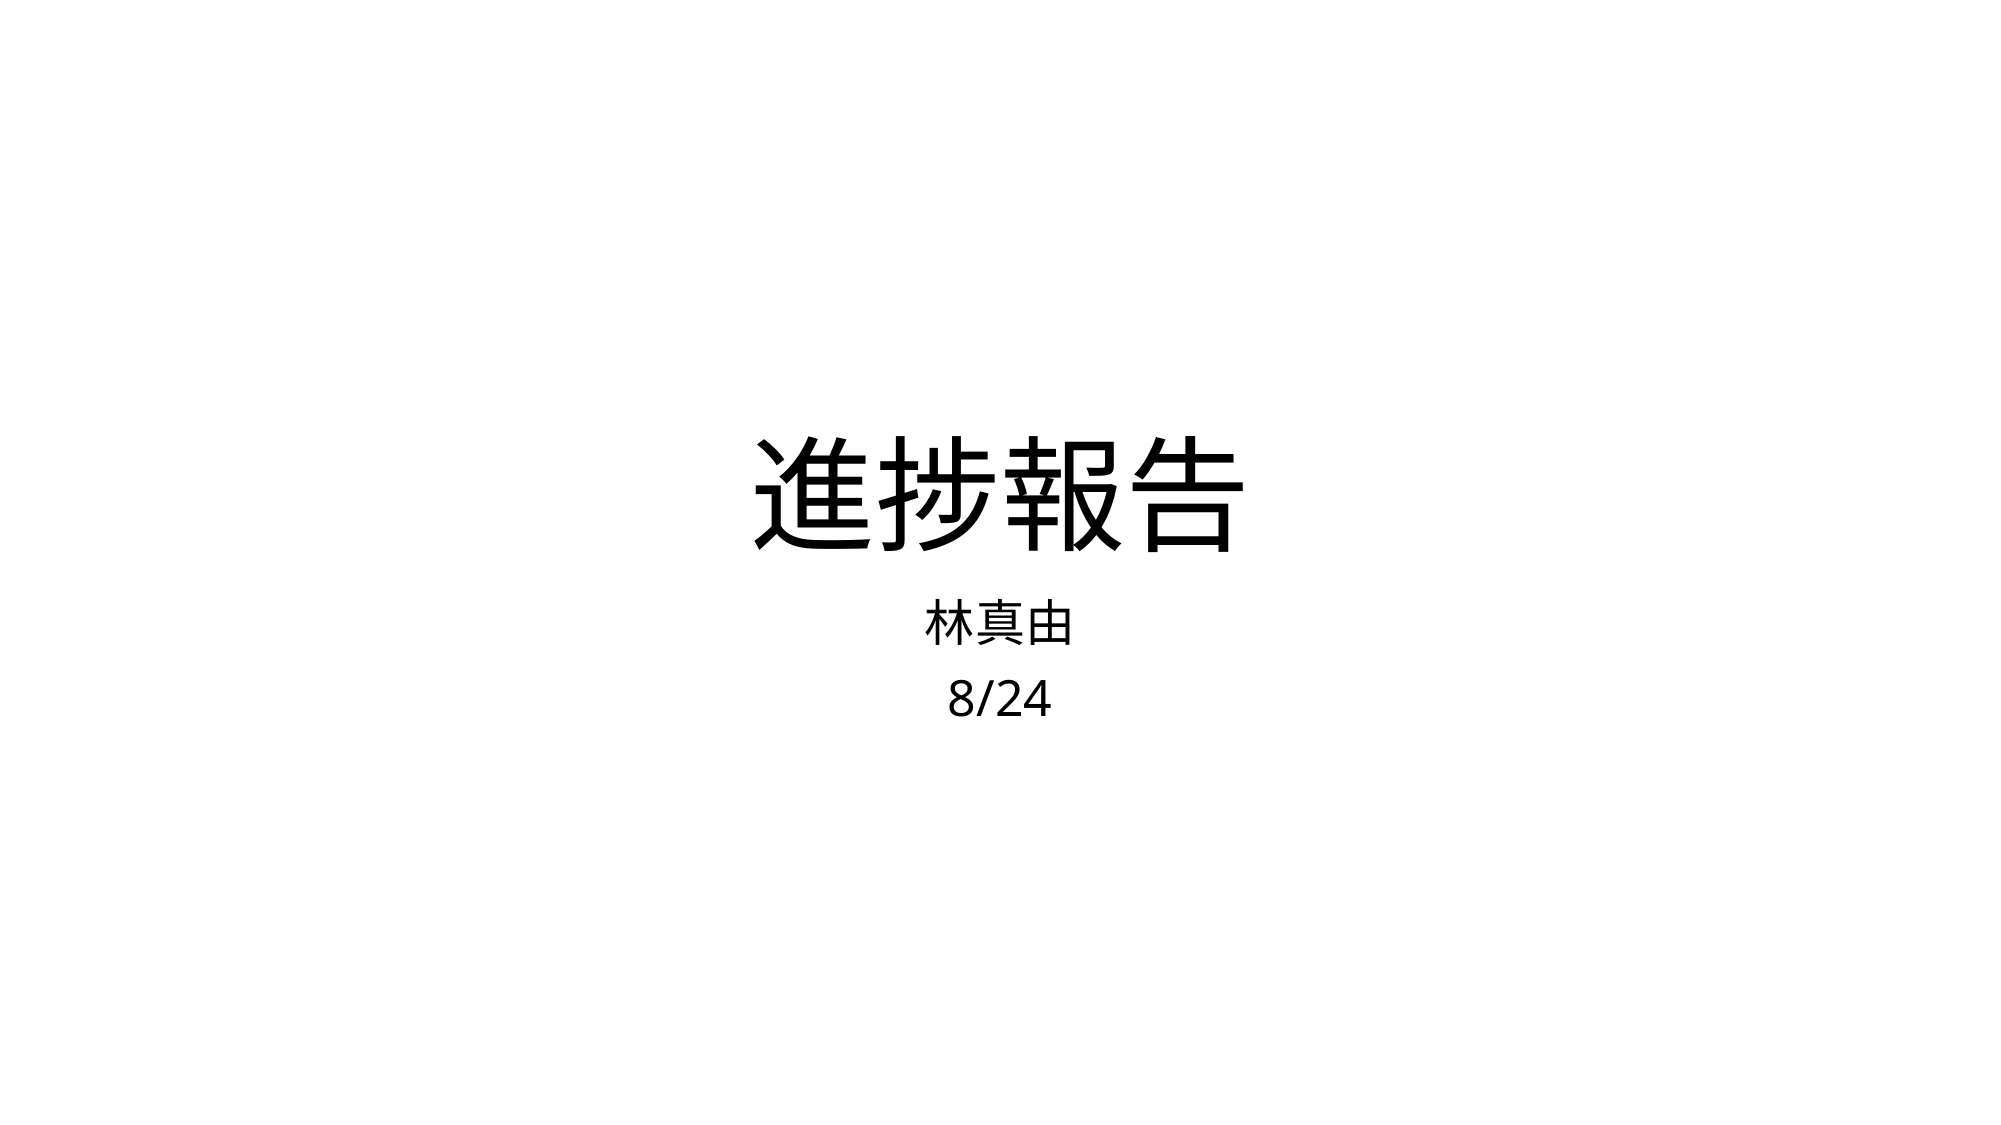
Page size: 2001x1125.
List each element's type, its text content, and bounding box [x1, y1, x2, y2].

subtitle 林真由 8/24 [249, 590, 1750, 863]
title 進捗報告 [249, 184, 1750, 576]
